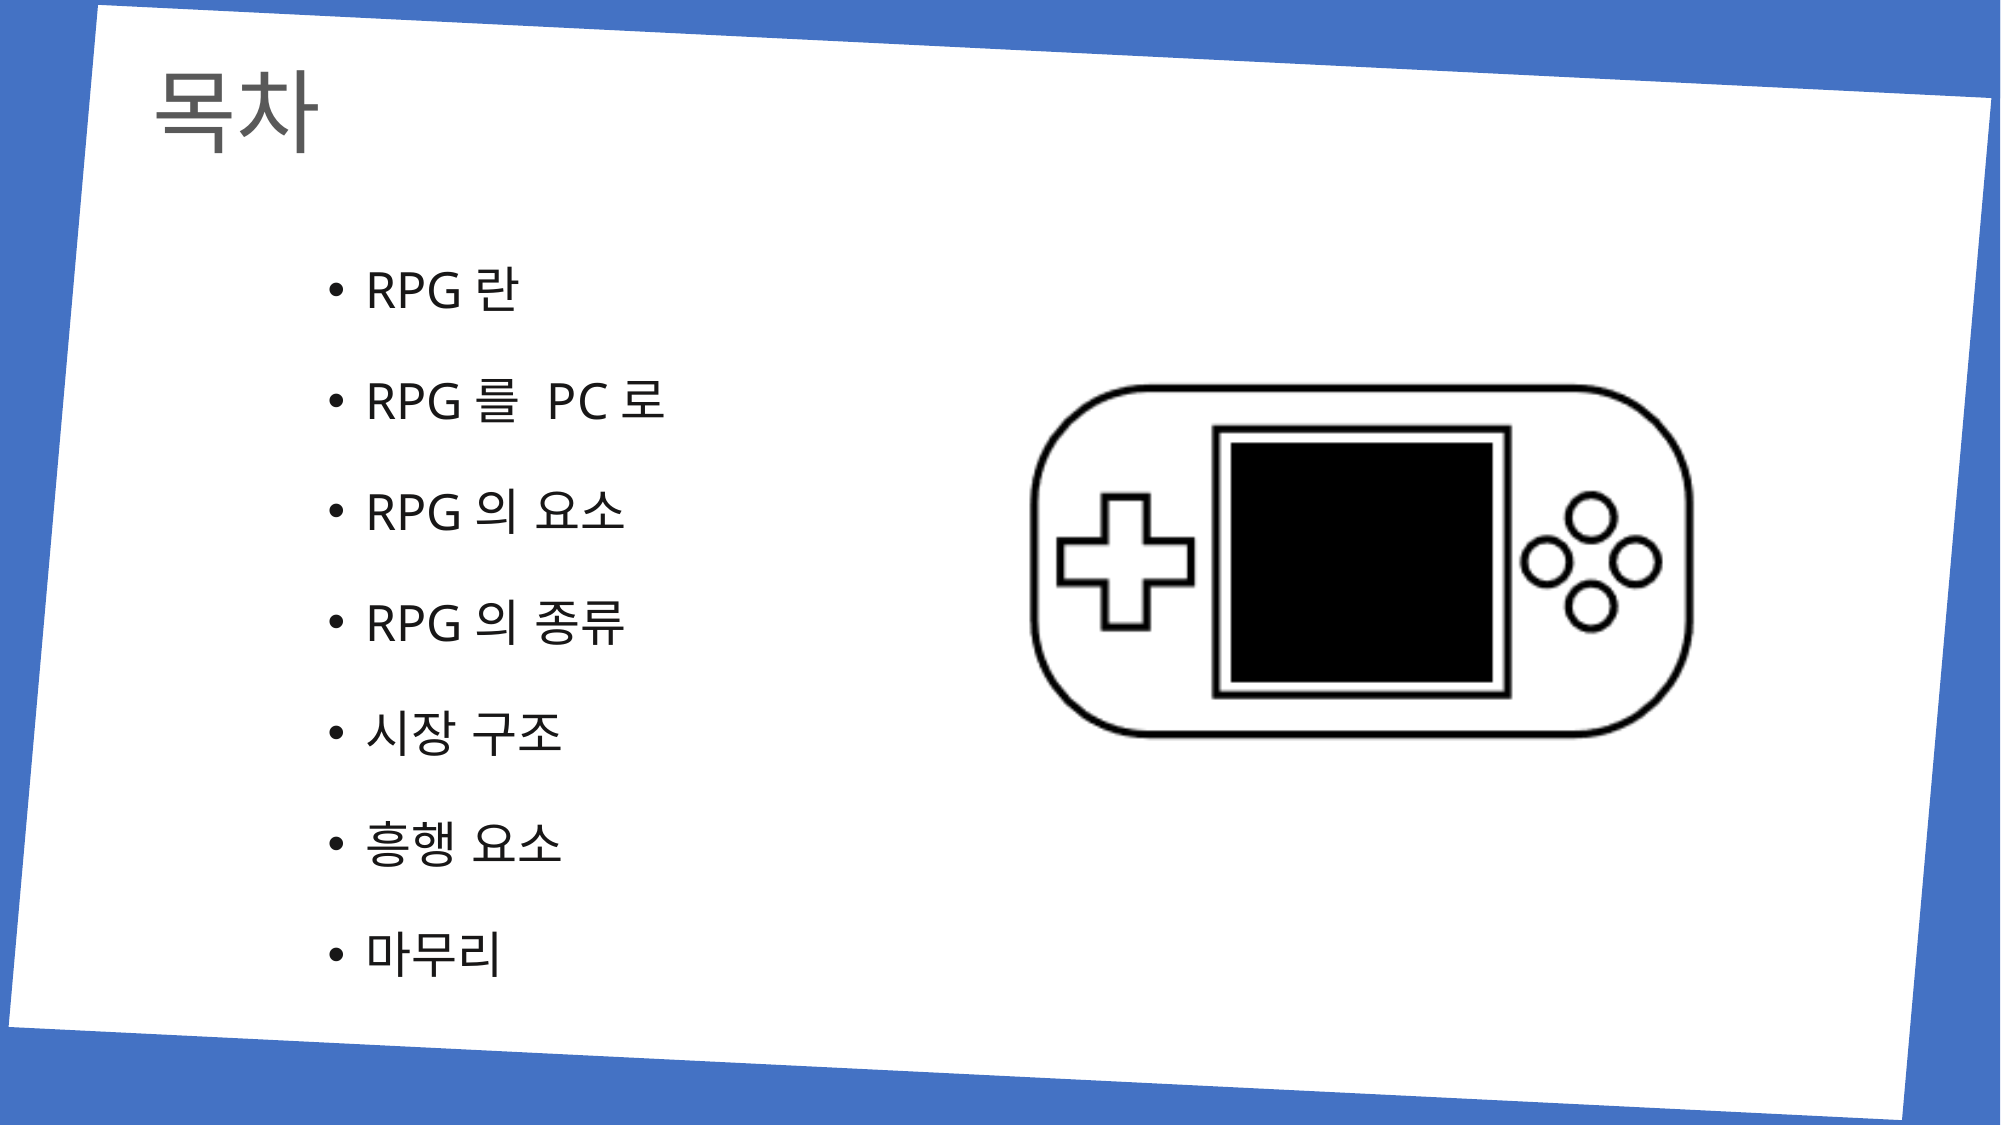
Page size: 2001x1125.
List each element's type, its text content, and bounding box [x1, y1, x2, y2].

picture [999, 199, 1726, 926]
title 목차 [137, 59, 1863, 278]
list RPG란 RPG를 PC로 RPG의 요소 RPG의 종류 시장 구조 흥행 요소 마무리 [312, 221, 914, 936]
